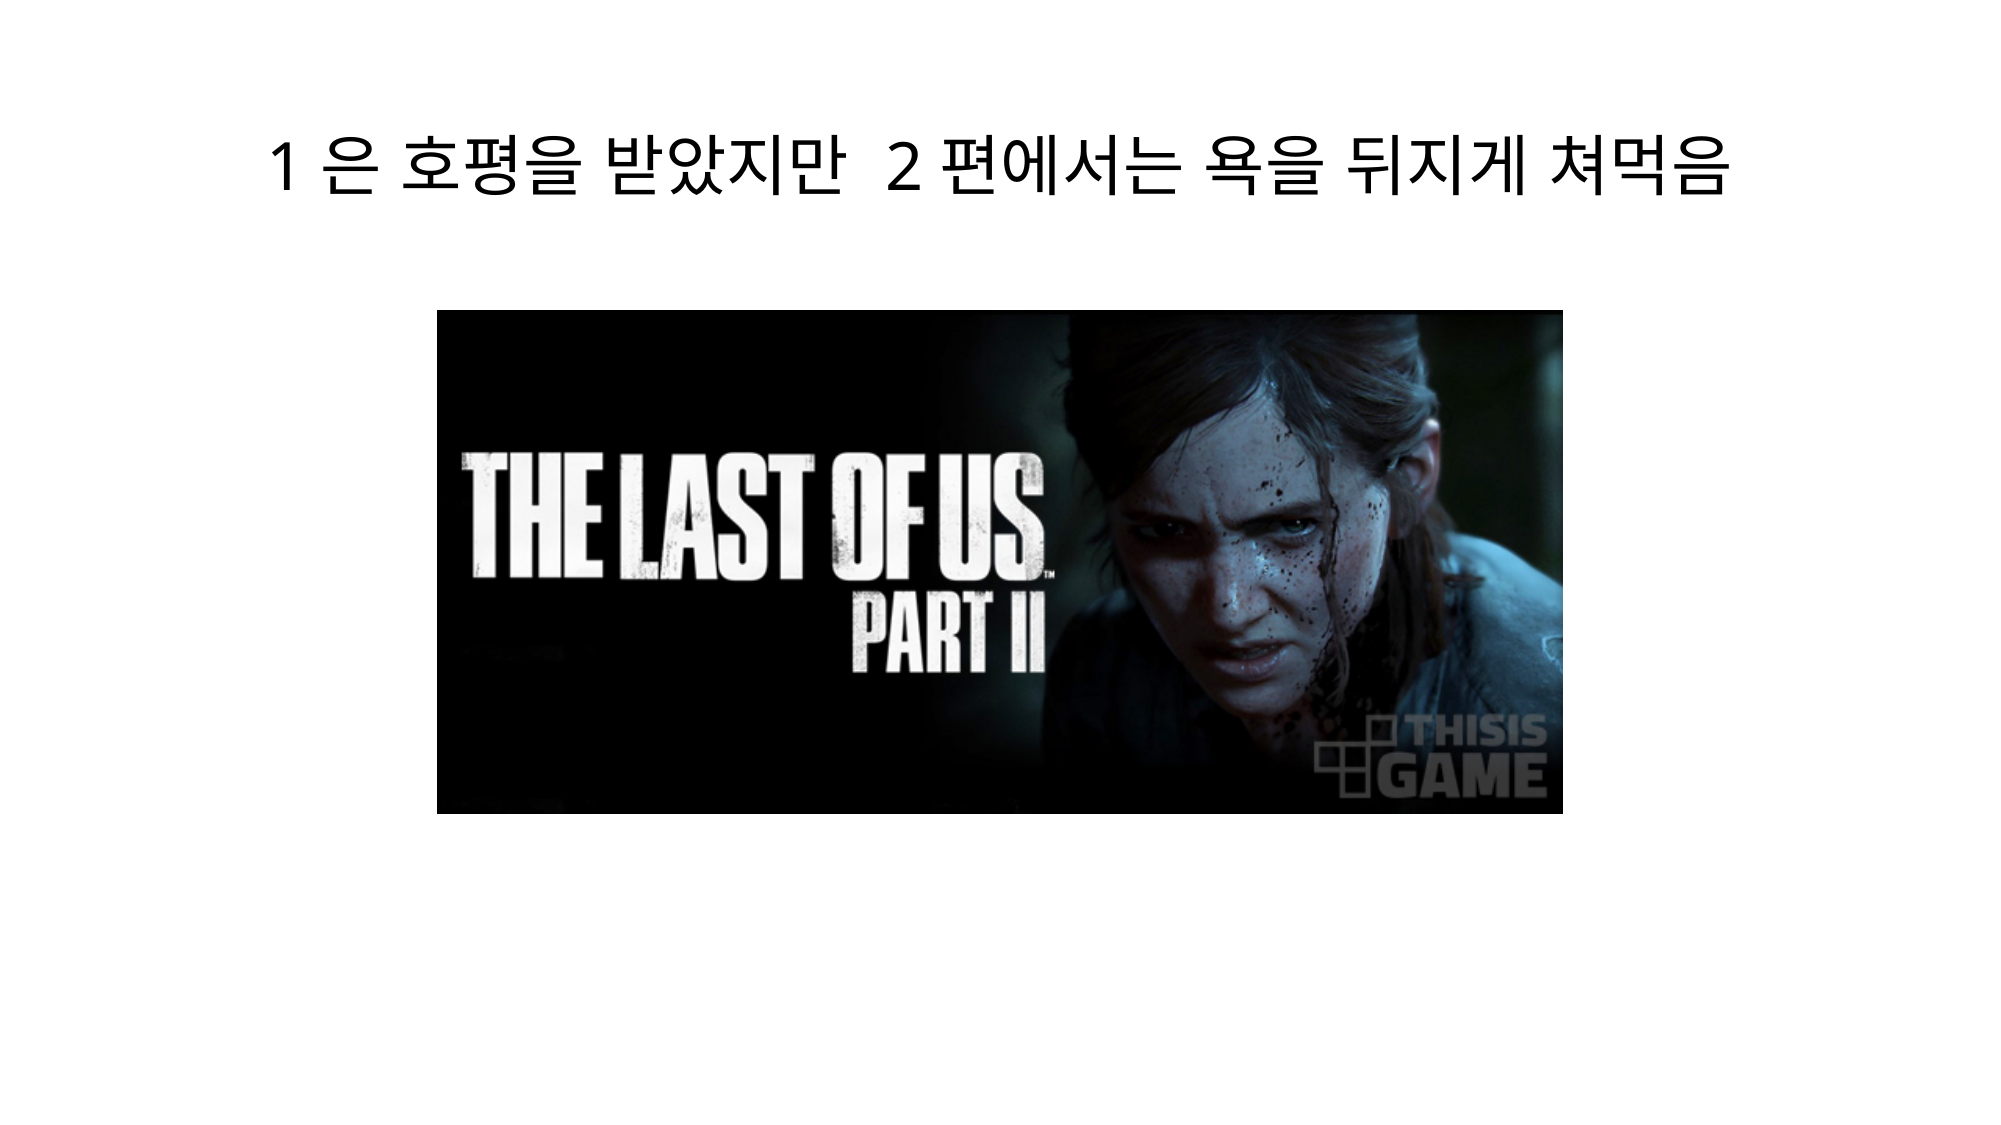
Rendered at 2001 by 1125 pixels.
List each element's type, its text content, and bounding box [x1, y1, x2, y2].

title 1은 호평을 받았지만 2편에서는 욕을 뒤지게 쳐먹음 [137, 59, 1863, 278]
picture [437, 310, 1563, 814]
